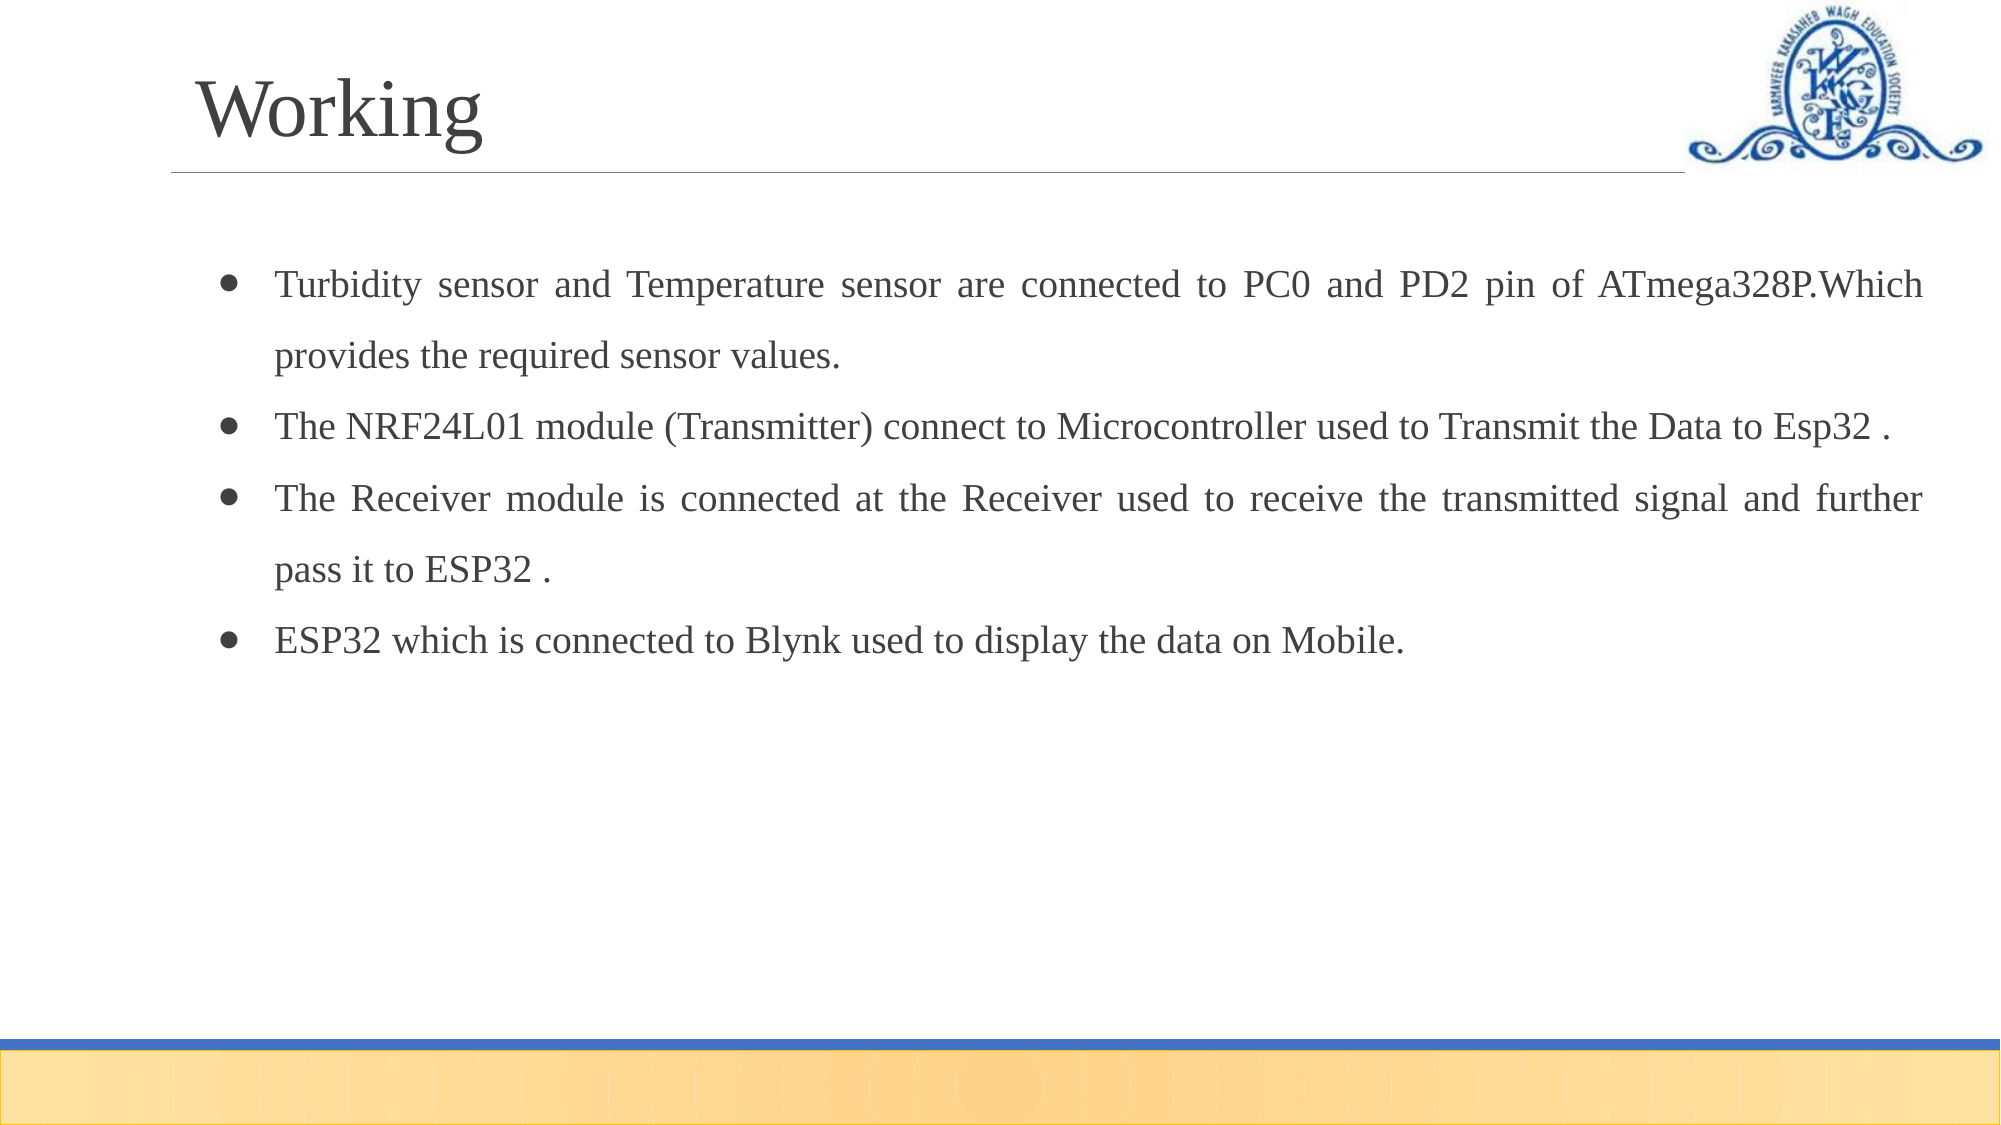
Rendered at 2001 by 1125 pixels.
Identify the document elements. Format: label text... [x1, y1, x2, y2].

text_box Turbidity sensor and Temperature sensor are connected to PC0 and PD2 pin of ATmega328P.Which provides the required sensor values. The NRF24L01 module (Transmitter) connect to Microcontroller used to Transmit the Data to Esp32 . The Receiver module is connected at the Receiver used to receive the transmitted signal and further pass it to ESP32 . ESP32 which is connected to Blynk used to display the data on Mobile. [184, 219, 1940, 858]
picture [1685, 0, 1989, 175]
title Working [180, 47, 1830, 161]
